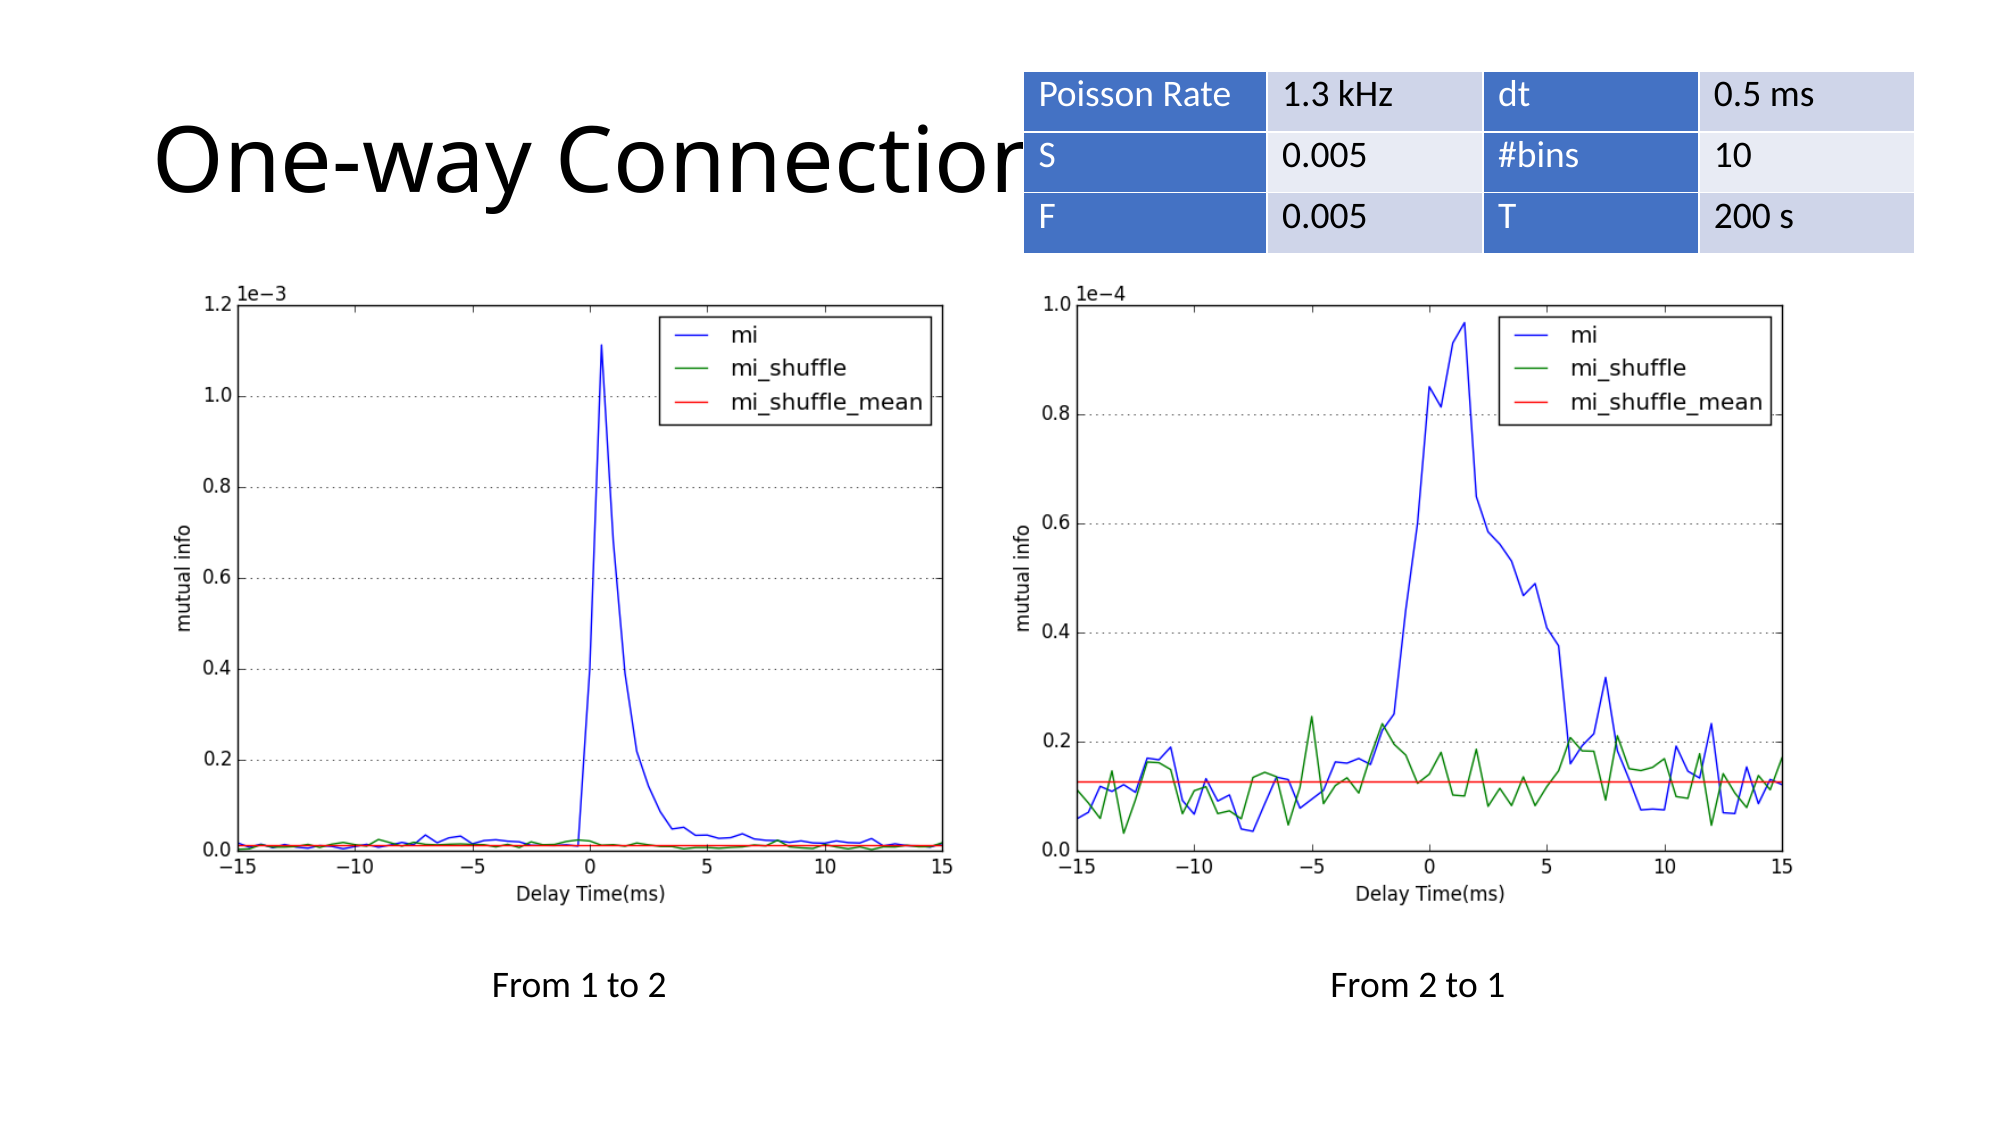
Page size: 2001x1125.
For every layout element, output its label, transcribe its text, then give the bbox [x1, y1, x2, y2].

table_cell 10 [1700, 133, 1914, 192]
table_cell 200 s [1700, 193, 1914, 253]
text_box From 1 to 2 [477, 952, 682, 1013]
table_cell #bins [1484, 133, 1698, 192]
table_header dt [1484, 72, 1698, 131]
text_box From 2 to 1 [1315, 952, 1521, 1013]
table_cell 0.005 [1268, 133, 1482, 192]
picture [124, 237, 1873, 919]
table_cell 0.005 [1268, 193, 1482, 237]
table_header 1.3 kHz [1268, 72, 1482, 131]
table_header Poisson Rate [1024, 72, 1266, 131]
table_header 0.5 ms [1700, 72, 1914, 131]
table_cell T [1484, 193, 1698, 237]
table_cell F [1024, 193, 1266, 237]
title One-way Connection [137, 82, 1023, 237]
table_cell S [1024, 133, 1266, 192]
